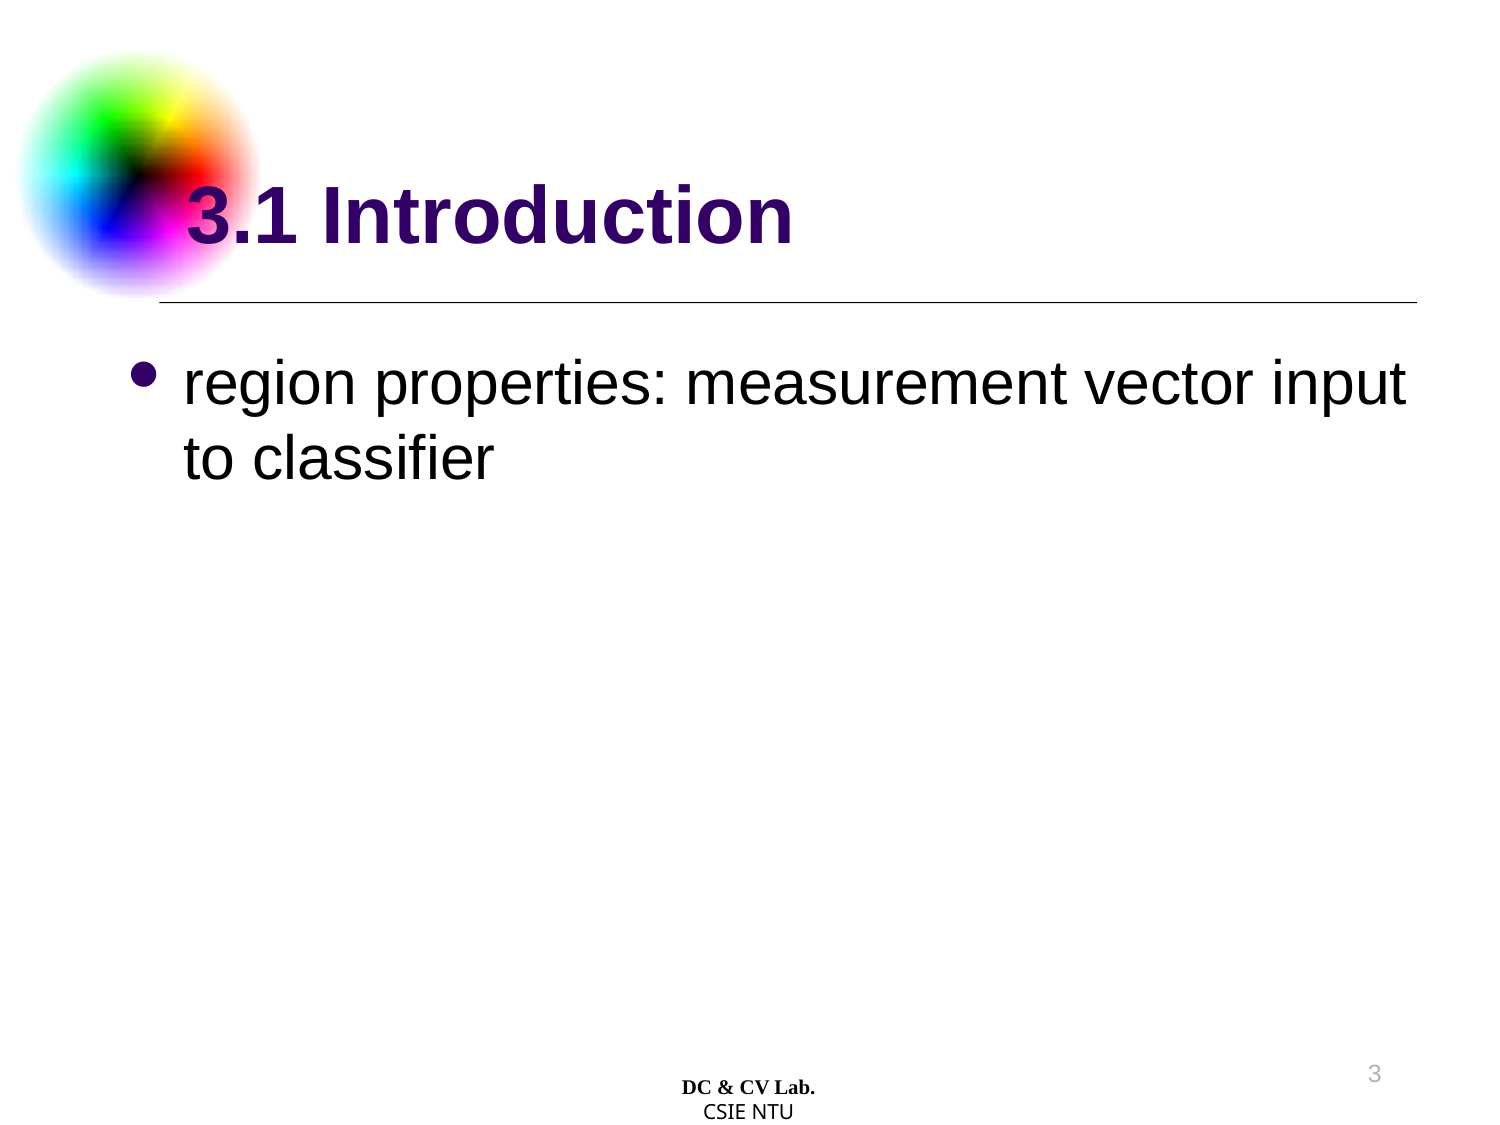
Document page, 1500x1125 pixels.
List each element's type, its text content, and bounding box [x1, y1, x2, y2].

slide_number 3 [1059, 1042, 1397, 1103]
title 3.1 Introduction [171, 54, 1500, 268]
list region properties: measurement vector input to classifier [112, 334, 1463, 1059]
picture [0, 42, 272, 318]
footer DC & CV Lab. CSIE NTU [511, 1066, 987, 1125]
